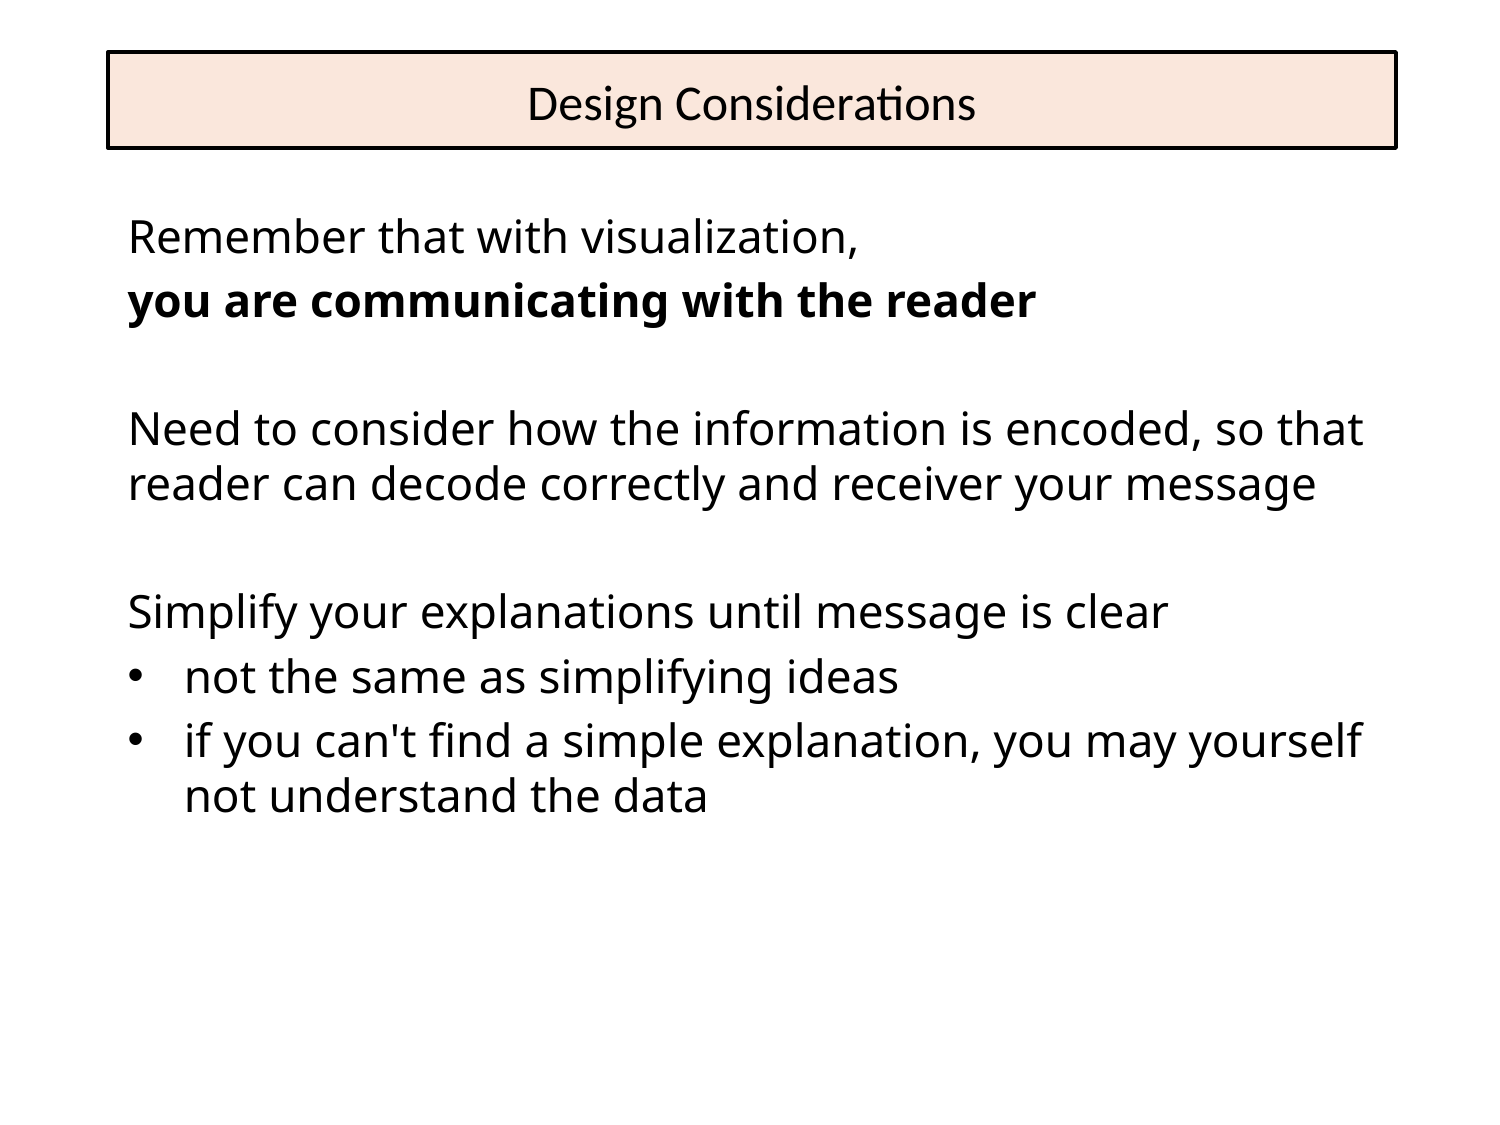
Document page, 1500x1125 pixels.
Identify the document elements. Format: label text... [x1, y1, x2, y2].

title Design Considerations [106, 50, 1398, 150]
list Remember that with visualization, you are communicating with the reader Need to consider how the information is encoded, so that reader can decode correctly and receiver your message Simplify your explanations until message is clear not the same as simplifying ideas if you can't find a simple explanation, you may yourself not understand the data [112, 200, 1388, 875]
